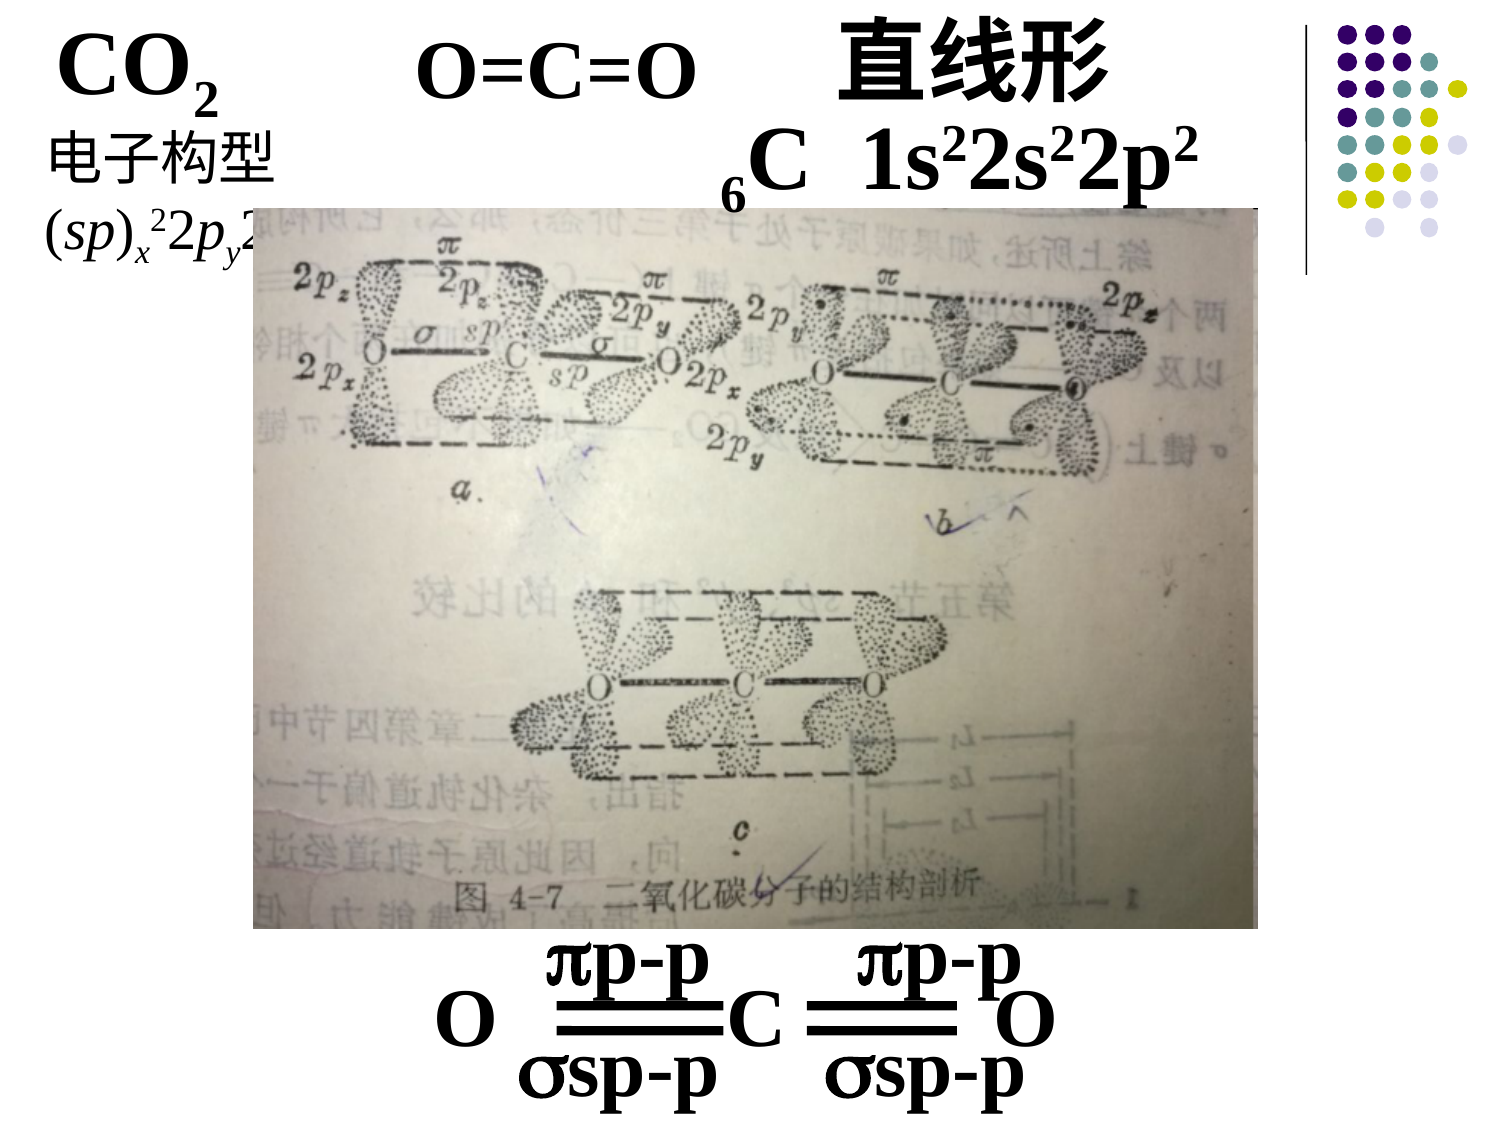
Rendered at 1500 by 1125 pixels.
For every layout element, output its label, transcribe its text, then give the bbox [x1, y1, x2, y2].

picture [253, 208, 1258, 929]
text_box CO2 [41, 0, 254, 113]
text_box sp-p sp-p [481, 1008, 1045, 1121]
text_box 6C [705, 90, 844, 206]
text_box O=C=O [399, 7, 715, 123]
text_box O C O [1045, 955, 1220, 1071]
text_box O C O [419, 955, 481, 1071]
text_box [556, 1005, 957, 1019]
text_box 直线形 [820, 0, 1146, 90]
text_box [556, 1030, 957, 1044]
text_box p-p p-p [469, 937, 1045, 1008]
text_box 电子构型(sp)x22py2pz [29, 113, 571, 278]
text_box 1s22s22p2 [844, 90, 1232, 206]
